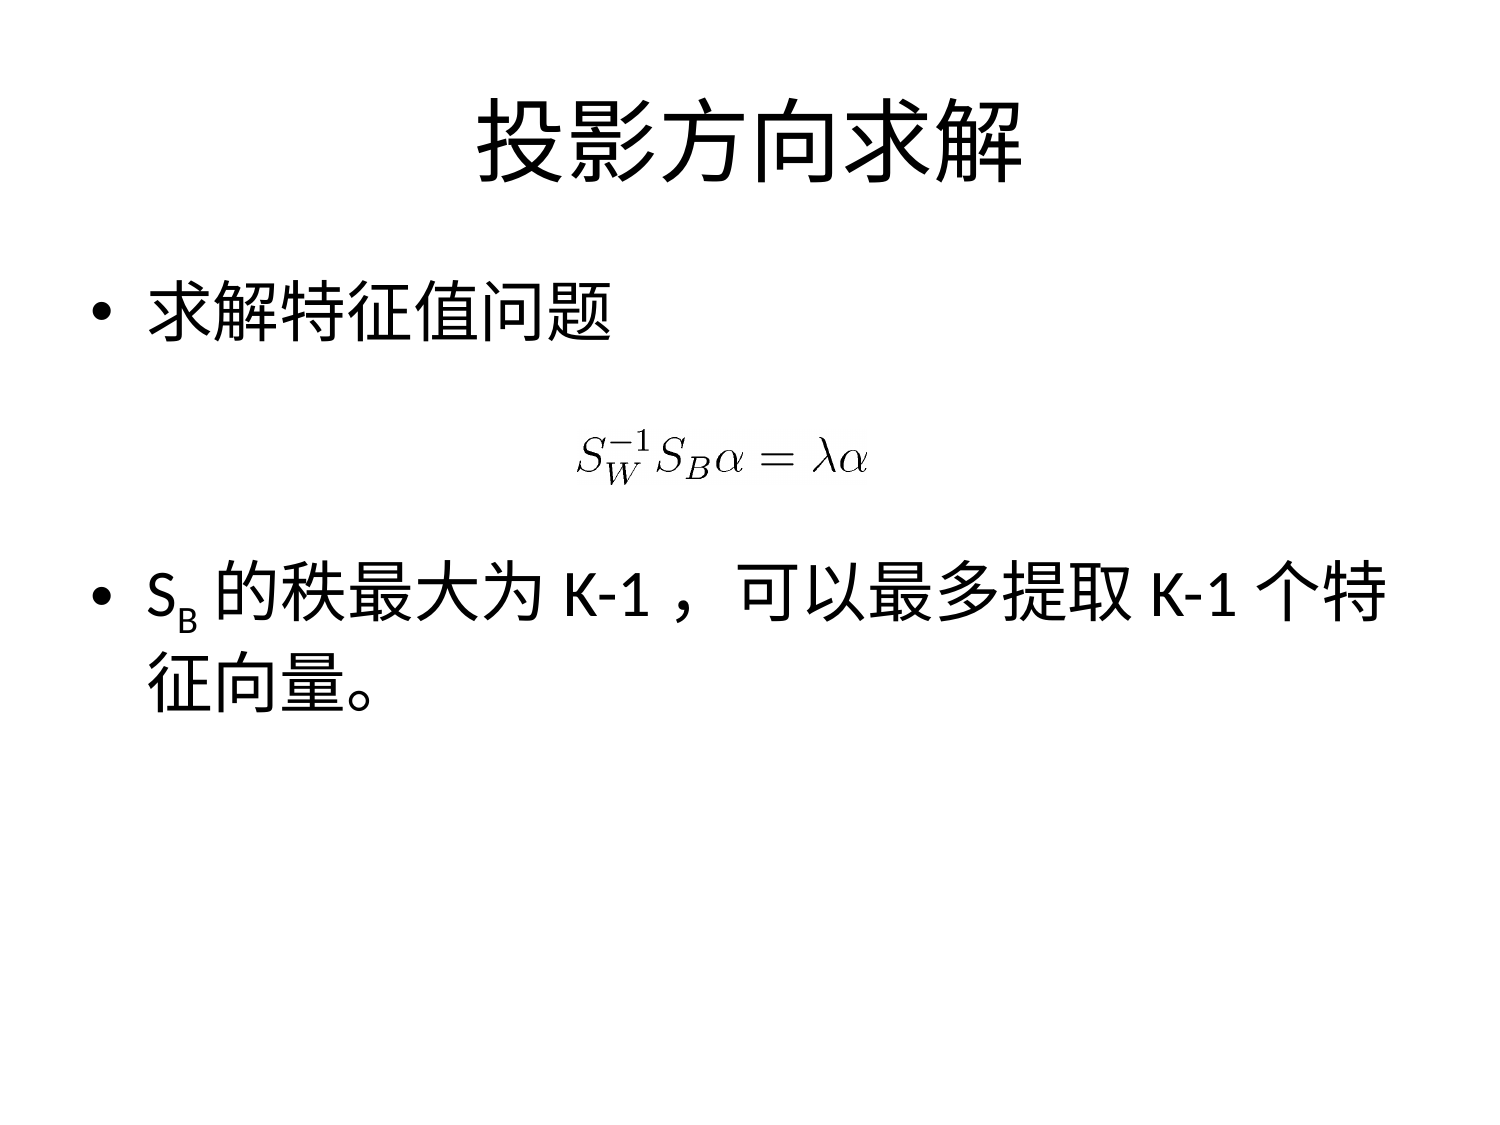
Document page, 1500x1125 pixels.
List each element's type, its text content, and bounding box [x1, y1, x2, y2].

list 求解特征值问题 SB的秩最大为K-1，可以最多提取K-1个特征向量。 [75, 262, 1425, 1005]
title 投影方向求解 [75, 45, 1425, 233]
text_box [574, 424, 869, 489]
